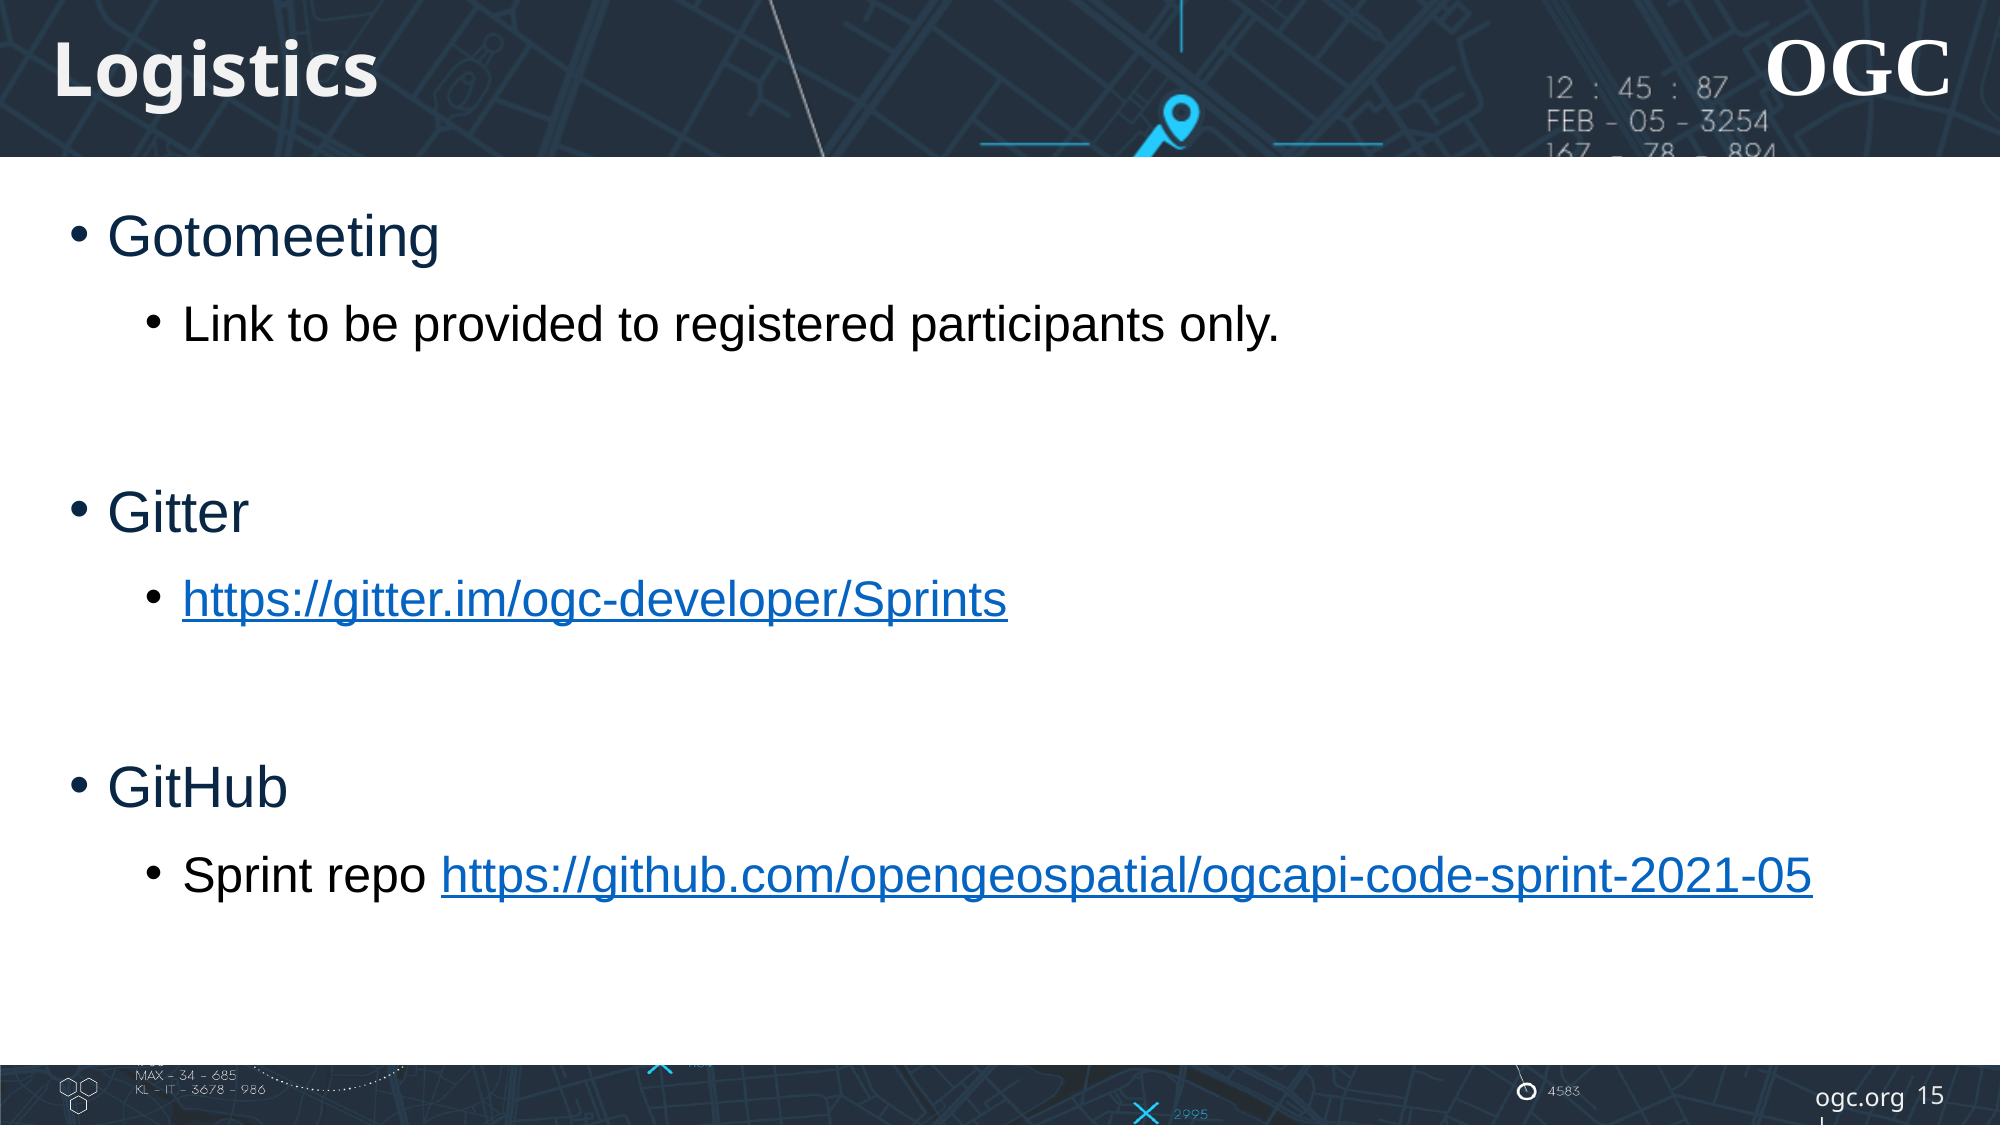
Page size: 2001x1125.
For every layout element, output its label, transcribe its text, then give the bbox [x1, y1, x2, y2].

slide_number 15 [1772, 1073, 1960, 1121]
list Gotomeeting Link to be provided to registered participants only. Gitter https://gitter.im/ogc-developer/Sprints GitHub Sprint repo https://github.com/opengeospatial/ogcapi-code-sprint-2021-05 [54, 190, 1960, 1074]
picture [51, 1069, 106, 1123]
title Logistics [36, 9, 1762, 135]
